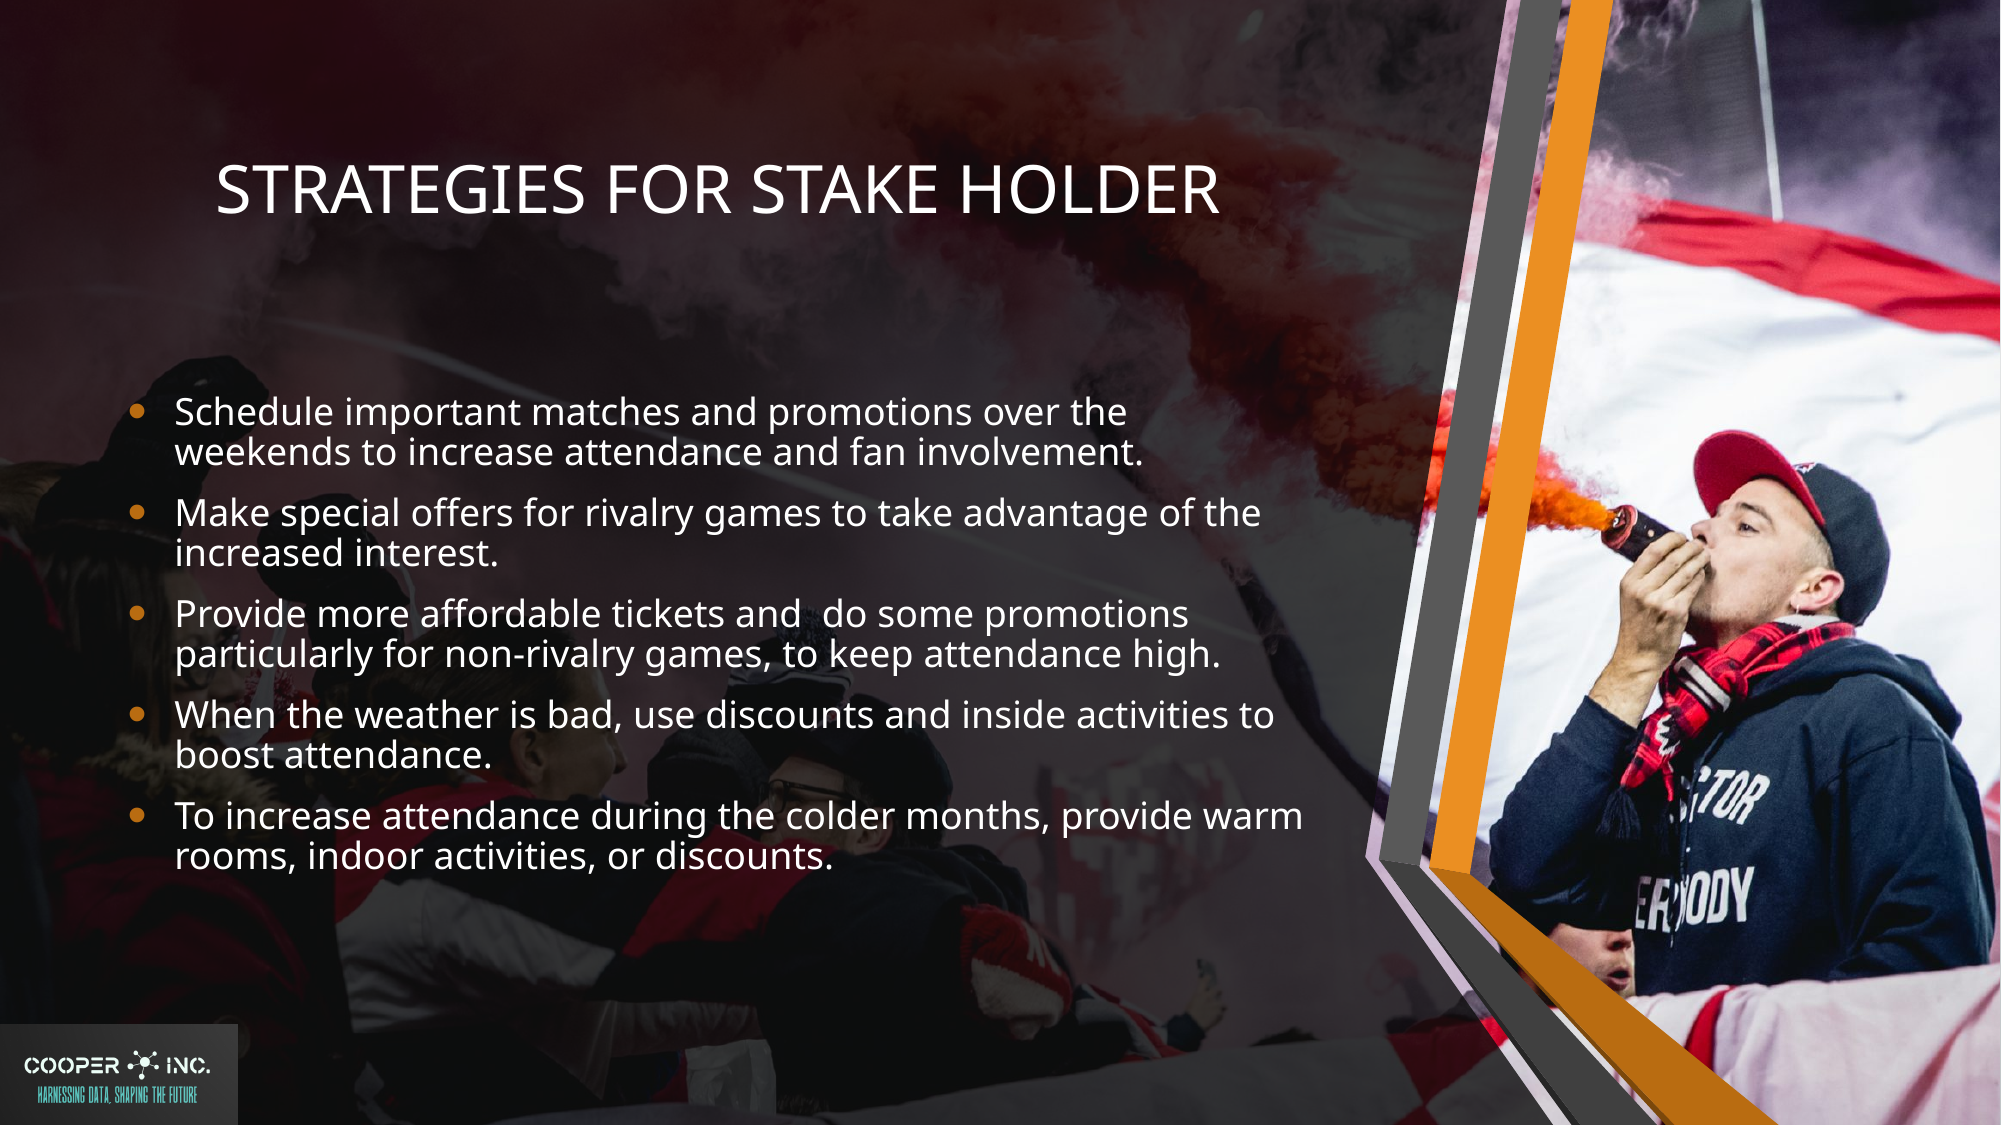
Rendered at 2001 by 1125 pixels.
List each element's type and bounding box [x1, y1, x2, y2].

text_box [1378, 0, 1779, 1125]
picture [1779, 0, 2000, 1125]
picture [0, 0, 1378, 1125]
